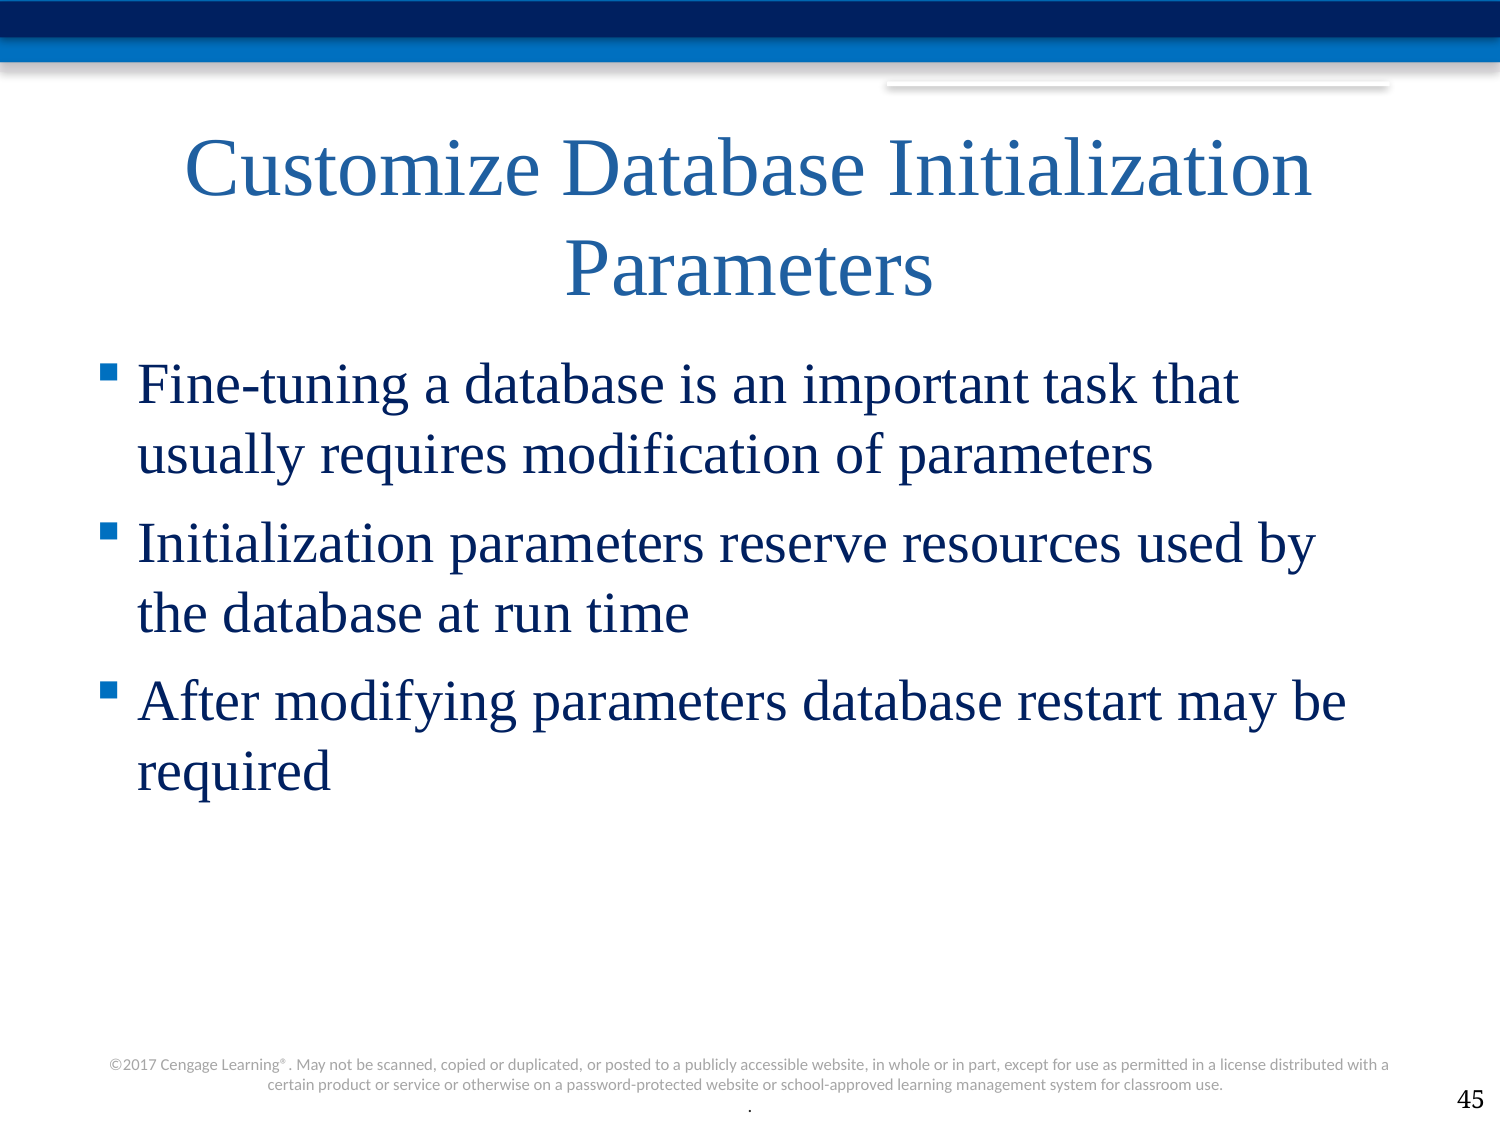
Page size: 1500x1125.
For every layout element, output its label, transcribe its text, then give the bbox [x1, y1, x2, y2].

title Customize Database Initialization Parameters [75, 125, 1425, 300]
slide_number 45 [1425, 1074, 1500, 1125]
list Fine-tuning a database is an important task that usually requires modification of parameters Initialization parameters reserve resources used by the database at run time After modifying parameters database restart may be required [62, 337, 1413, 925]
